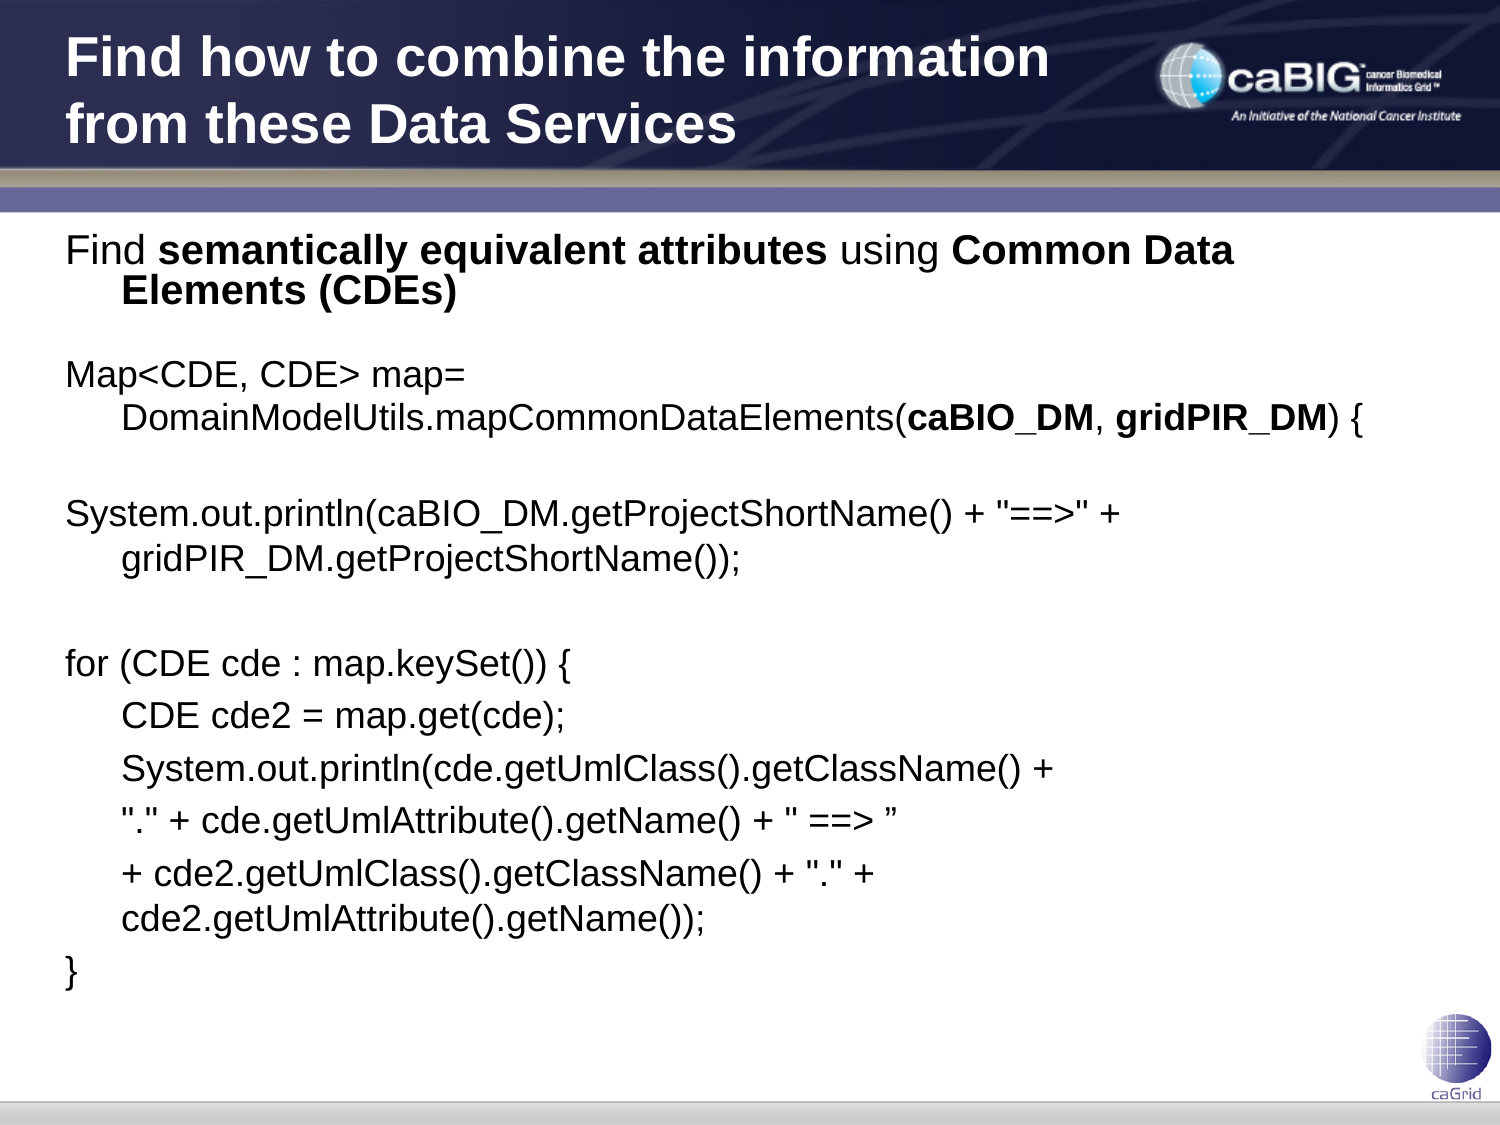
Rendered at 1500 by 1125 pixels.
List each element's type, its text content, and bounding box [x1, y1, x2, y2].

list Find semantically equivalent attributes using Common Data Elements (CDEs) Map<CDE, CDE> map= DomainModelUtils.mapCommonDataElements(caBIO_DM, gridPIR_DM) { System.out.println(caBIO_DM.getProjectShortName() + "==>" + gridPIR_DM.getProjectShortName()); for (CDE cde : map.keySet()) { CDE cde2 = map.get(cde); System.out.println(cde.getUmlClass().getClassName() + "." + cde.getUmlAttribute().getName() + " ==> ” + cde2.getUmlClass().getClassName() + "." + cde2.getUmlAttribute().getName()); } [49, 224, 1438, 1038]
picture [0, 213, 1500, 1125]
picture [0, 0, 1500, 187]
title Find how to combine the information from these Data Services [49, 0, 1176, 176]
